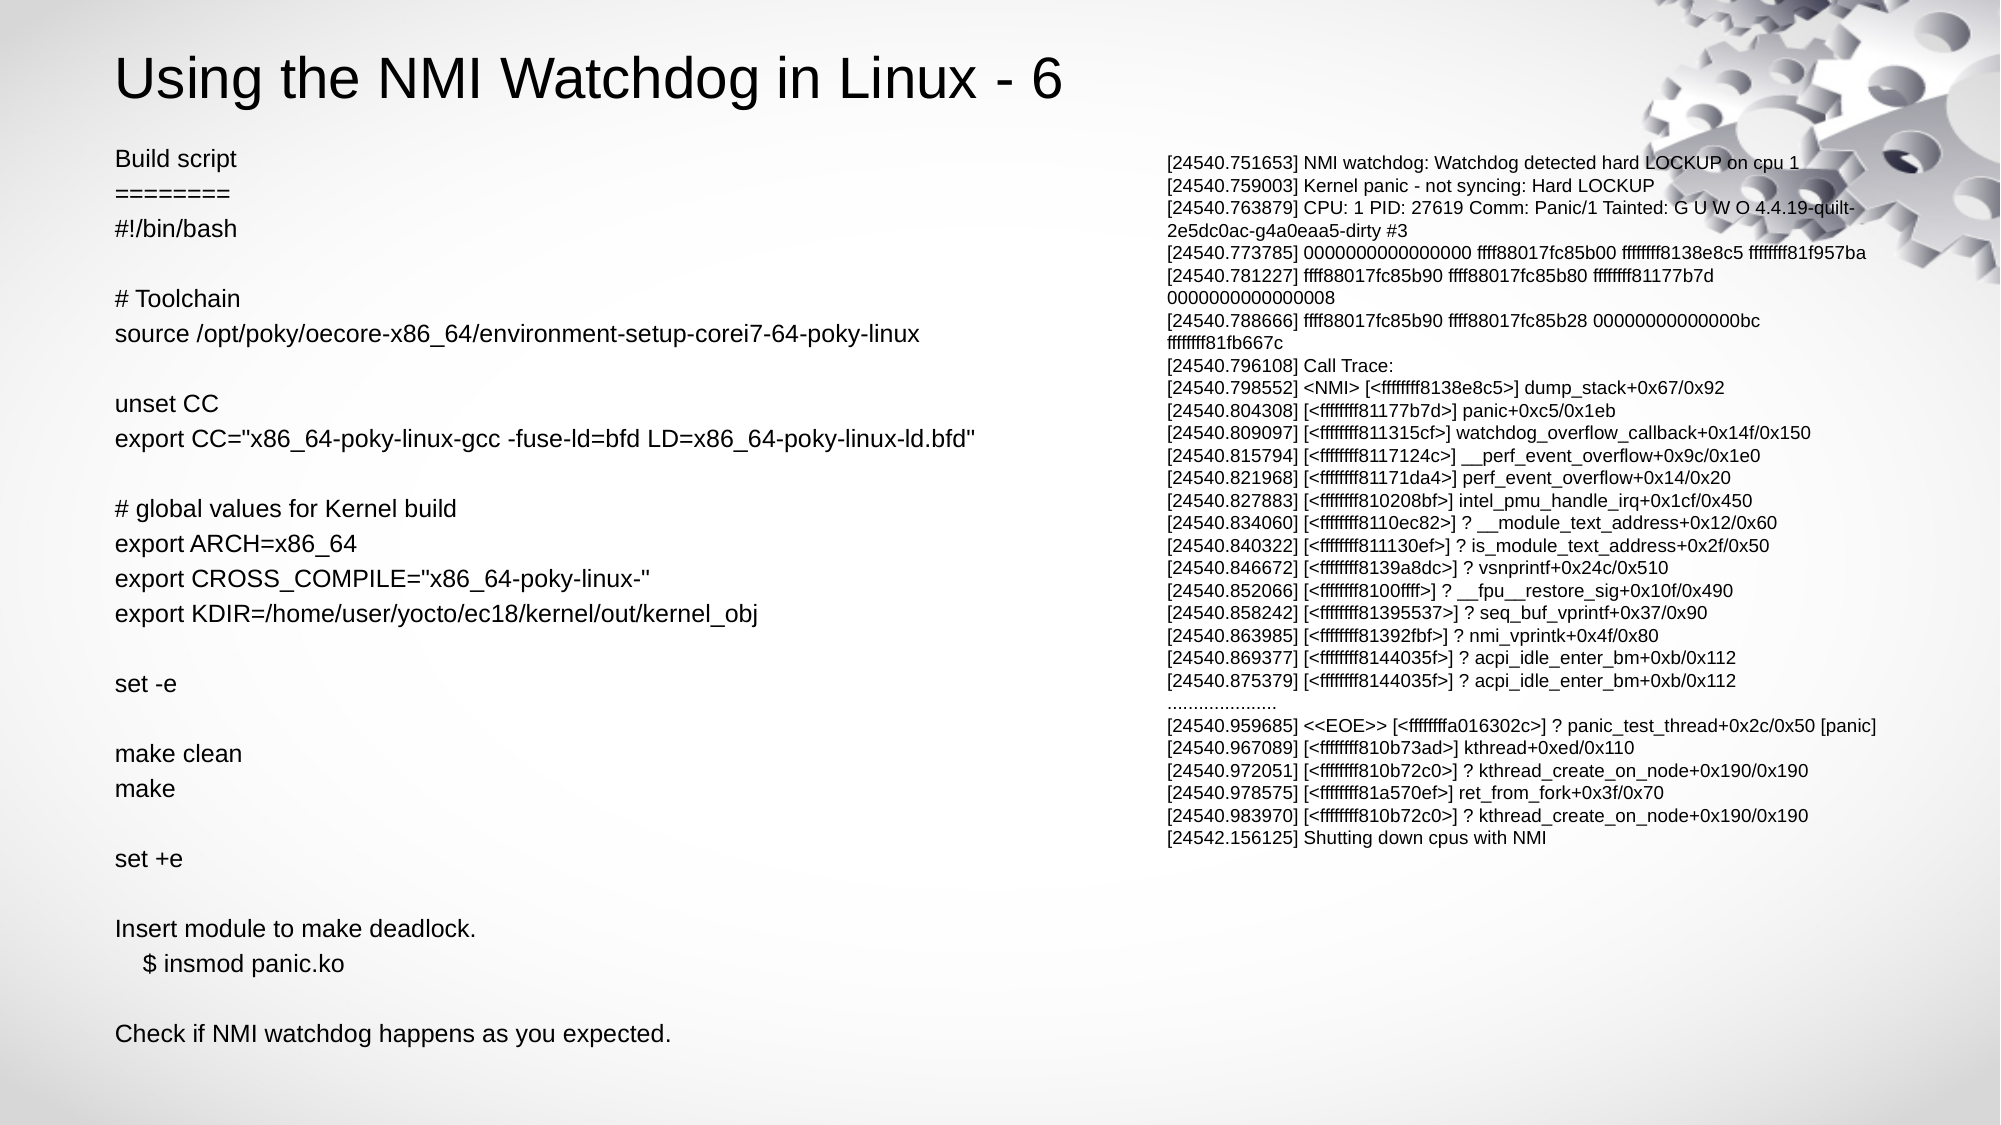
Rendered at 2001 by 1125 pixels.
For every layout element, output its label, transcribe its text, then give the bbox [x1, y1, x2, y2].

picture [0, 0, 2000, 1125]
text_box [24540.751653] NMI watchdog: Watchdog detected hard LOCKUP on cpu 1 [24540.759003] Kernel panic - not syncing: Hard LOCKUP [24540.763879] CPU: 1 PID: 27619 Comm: Panic/1 Tainted: G U W O 4.4.19-quilt-2e5dc0ac-g4a0eaa5-dirty #3 [24540.773785] 0000000000000000 ffff88017fc85b00 ffffffff8138e8c5 ffffffff81f957ba [24540.781227] ffff88017fc85b90 ffff88017fc85b80 ffffffff81177b7d 0000000000000008 [24540.788666] ffff88017fc85b90 ffff88017fc85b28 00000000000000bc ffffffff81fb667c [24540.796108] Call Trace: [24540.798552] <NMI> [<ffffffff8138e8c5>] dump_stack+0x67/0x92 [24540.804308] [<ffffffff81177b7d>] panic+0xc5/0x1eb [24540.809097] [<ffffffff811315cf>] watchdog_overflow_callback+0x14f/0x150 [24540.815794] [<ffffffff8117124c>] __perf_event_overflow+0x9c/0x1e0 [24540.821968] [<ffffffff81171da4>] perf_event_overflow+0x14/0x20 [24540.827883] [<ffffffff810208bf>] intel_pmu_handle_irq+0x1cf/0x450 [24540.834060] [<ffffffff8110ec82>] ? __module_text_address+0x12/0x60 [24540.840322] [<ffffffff811130ef>] ? is_module_text_address+0x2f/0x50 [24540.846672] [<ffffffff8139a8dc>] ? vsnprintf+0x24c/0x510 [24540.852066] [<ffffffff8100ffff>] ? __fpu__restore_sig+0x10f/0x490 [24540.858242] [<ffffffff81395537>] ? seq_buf_vprintf+0x37/0x90 [24540.863985] [<ffffffff81392fbf>] ? nmi_vprintk+0x4f/0x80 [24540.869377] [<ffffffff8144035f>] ? acpi_idle_enter_bm+0xb/0x112 [24540.875379] [<ffffffff8144035f>] ? acpi_idle_enter_bm+0xb/0x112 ..................... [24540.959685] <<EOE>> [<ffffffffa016302c>] ? panic_test_thread+0x2c/0x50 [panic] [24540.967089] [<ffffffff810b73ad>] kthread+0xed/0x110 [24540.972051] [<ffffffff810b72c0>] ? kthread_create_on_node+0x190/0x190 [24540.978575] [<ffffffff81a570ef>] ret_from_fork+0x3f/0x70 [24540.983970] [<ffffffff810b72c0>] ? kthread_create_on_node+0x190/0x190 [24542.156125] Shutting down cpus with NMI [1152, 143, 1895, 879]
list Build script ======== #!/bin/bash # Toolchain source /opt/poky/oecore-x86_64/environment-setup-corei7-64-poky-linux unset CC export CC="x86_64-poky-linux-gcc -fuse-ld=bfd LD=x86_64-poky-linux-ld.bfd" # global values for Kernel build export ARCH=x86_64 export CROSS_COMPILE="x86_64-poky-linux-" export KDIR=/home/user/yocto/ec18/kernel/out/kernel_obj set -e make clean make set +e Insert module to make deadlock. $ insmod panic.ko Check if NMI watchdog happens as you expected. [99, 135, 1104, 1101]
title Using the NMI Watchdog in Linux - 6 [99, 31, 1901, 119]
